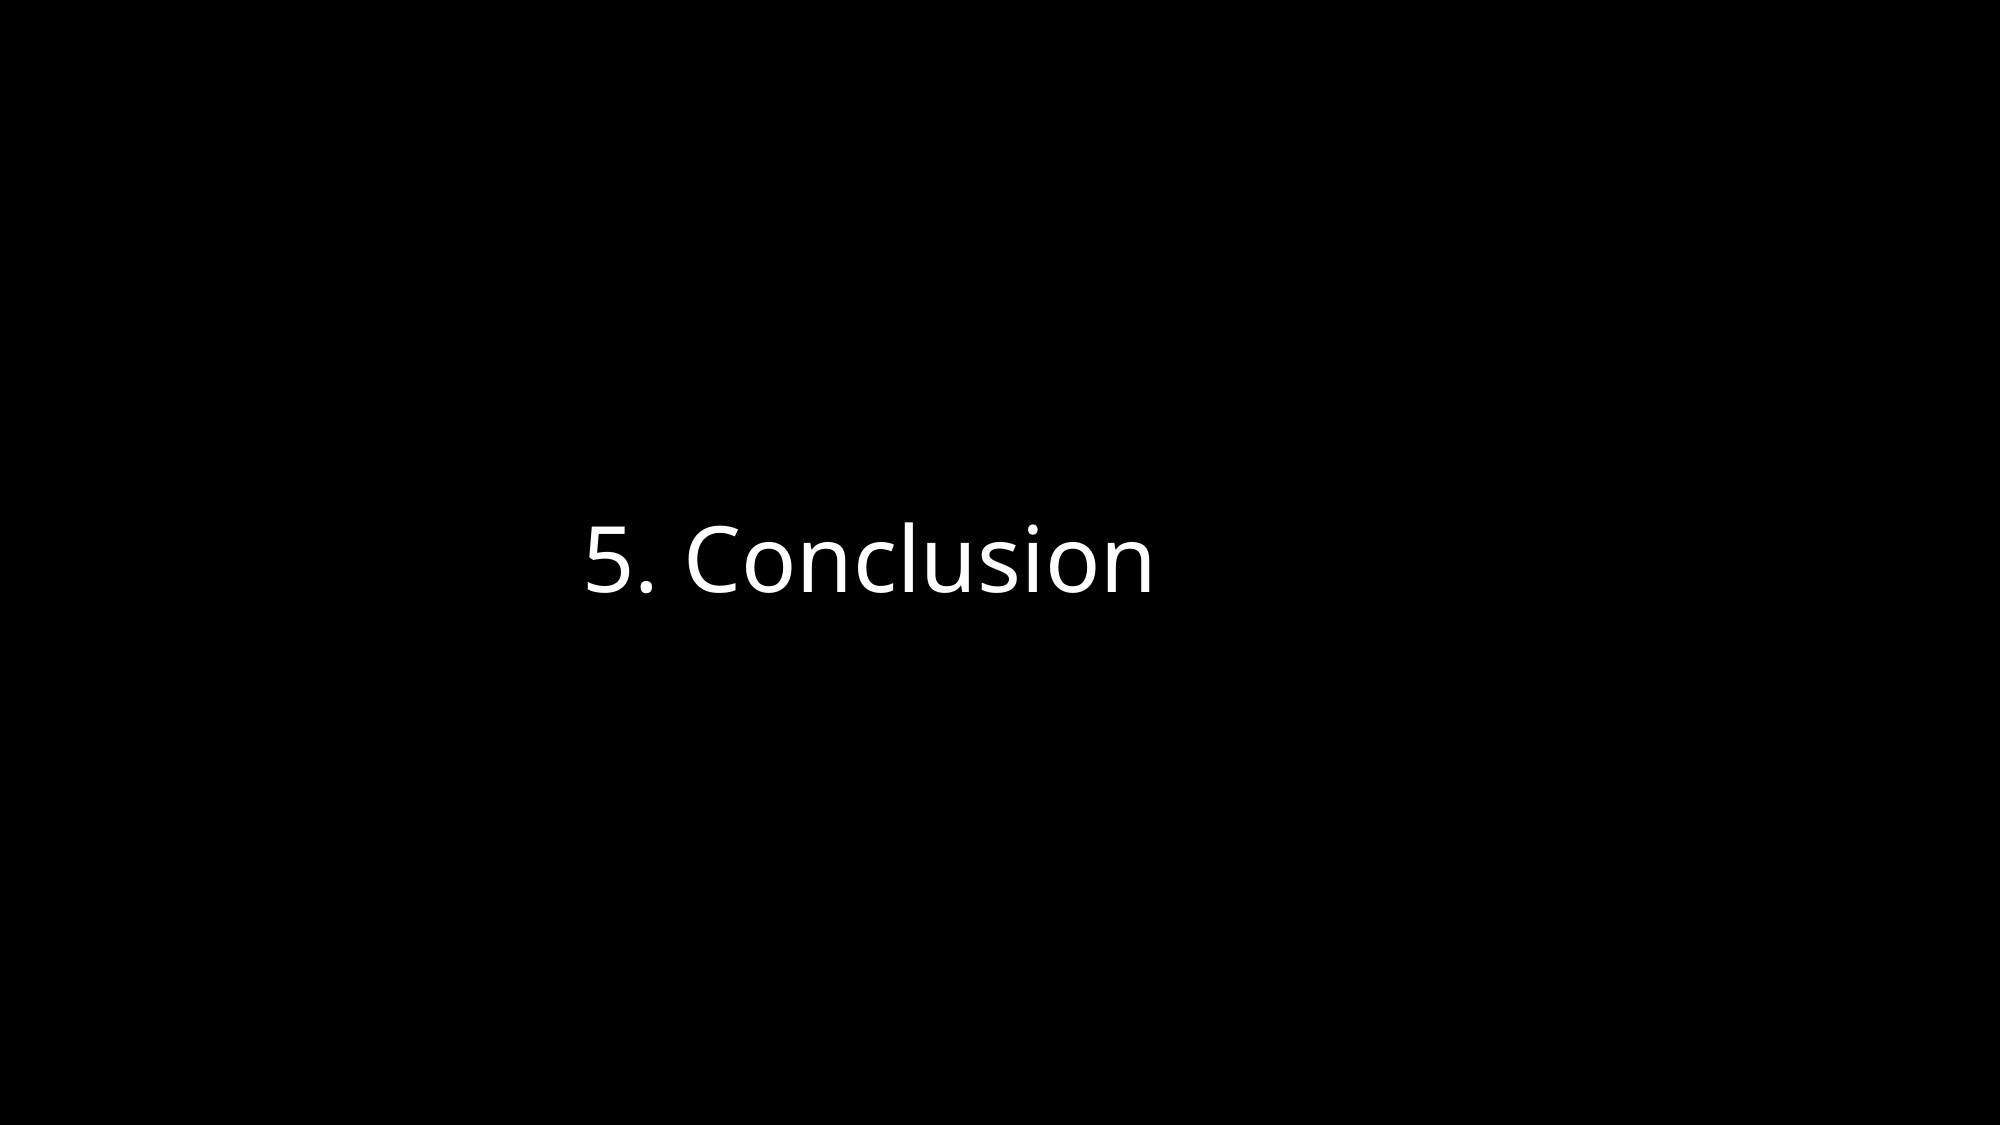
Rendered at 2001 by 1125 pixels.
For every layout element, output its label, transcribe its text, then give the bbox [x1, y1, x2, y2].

title 5. Conclusion [567, 408, 1433, 717]
